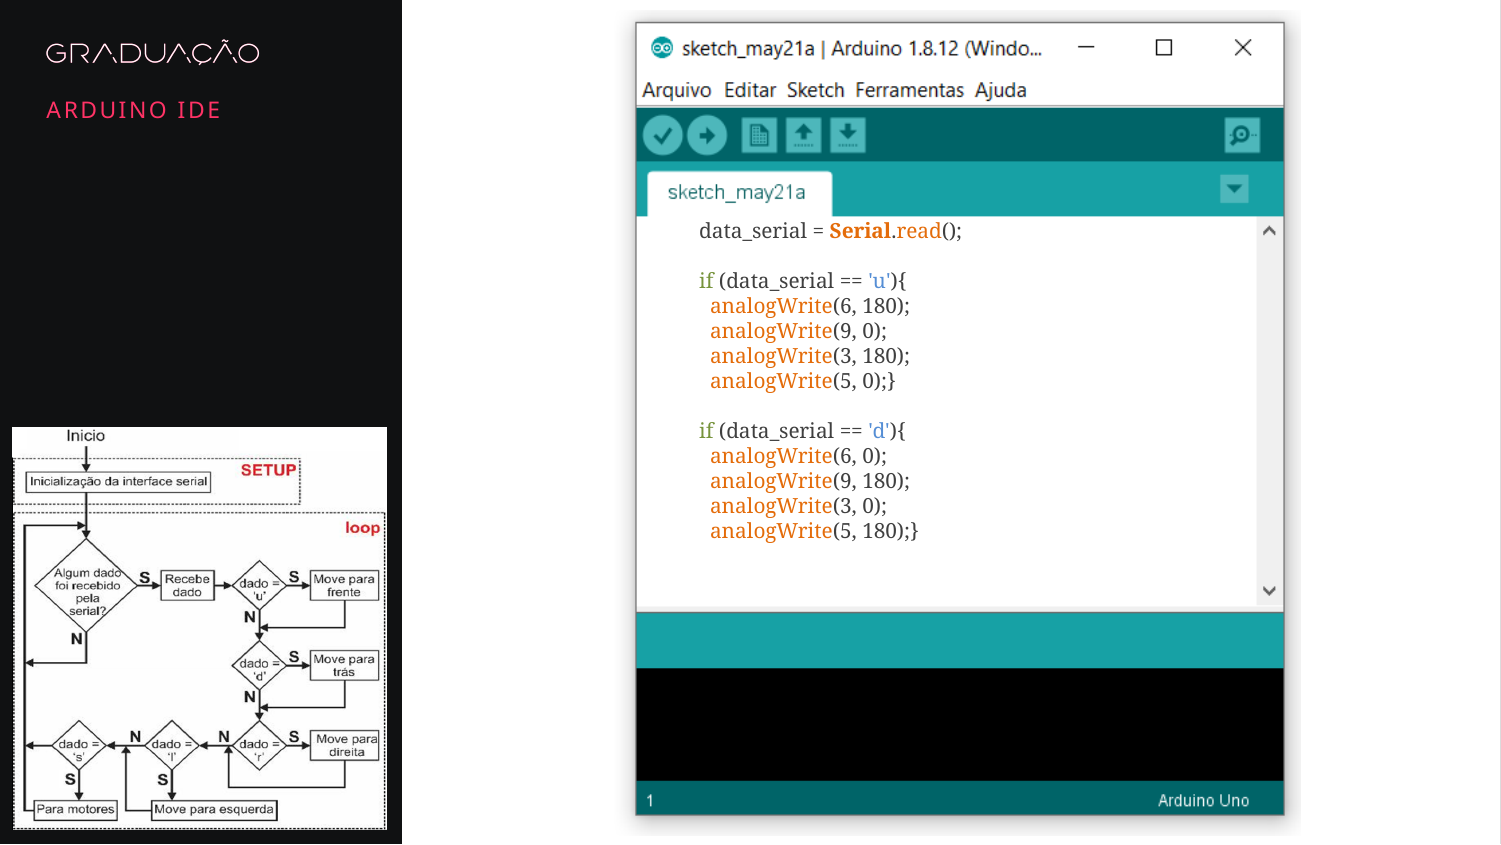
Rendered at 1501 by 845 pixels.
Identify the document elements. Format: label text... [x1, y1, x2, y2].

text_box Arduino IDE [31, 75, 361, 131]
picture [12, 427, 387, 830]
text_box [402, 0, 1501, 844]
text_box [38, 31, 265, 74]
picture [614, 10, 1301, 836]
